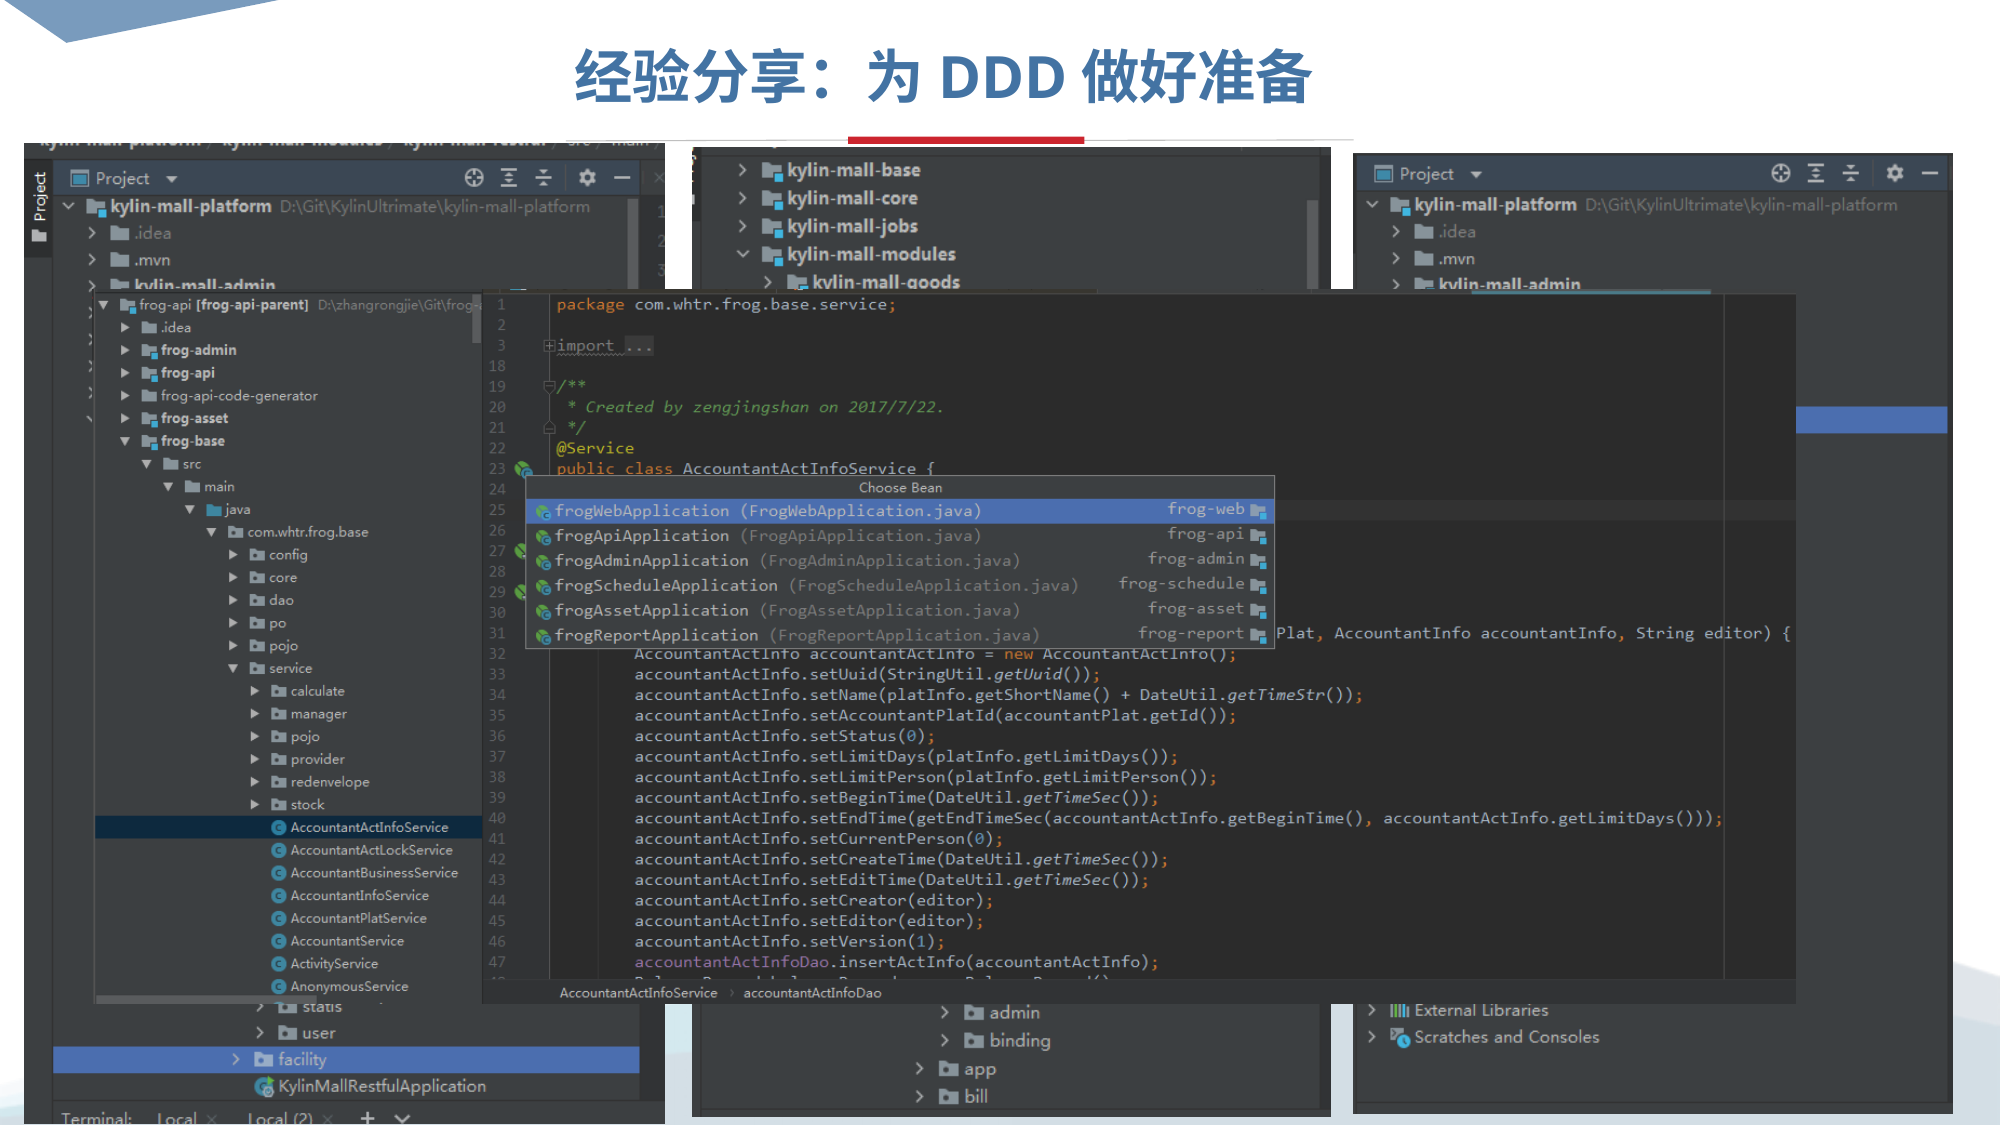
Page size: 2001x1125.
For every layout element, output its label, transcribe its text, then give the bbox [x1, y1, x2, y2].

picture [0, 143, 2000, 1125]
text_box 经验分享：为DDD做好准备 [555, 32, 1334, 118]
text_box [848, 136, 1085, 144]
text_box [4, 0, 279, 43]
